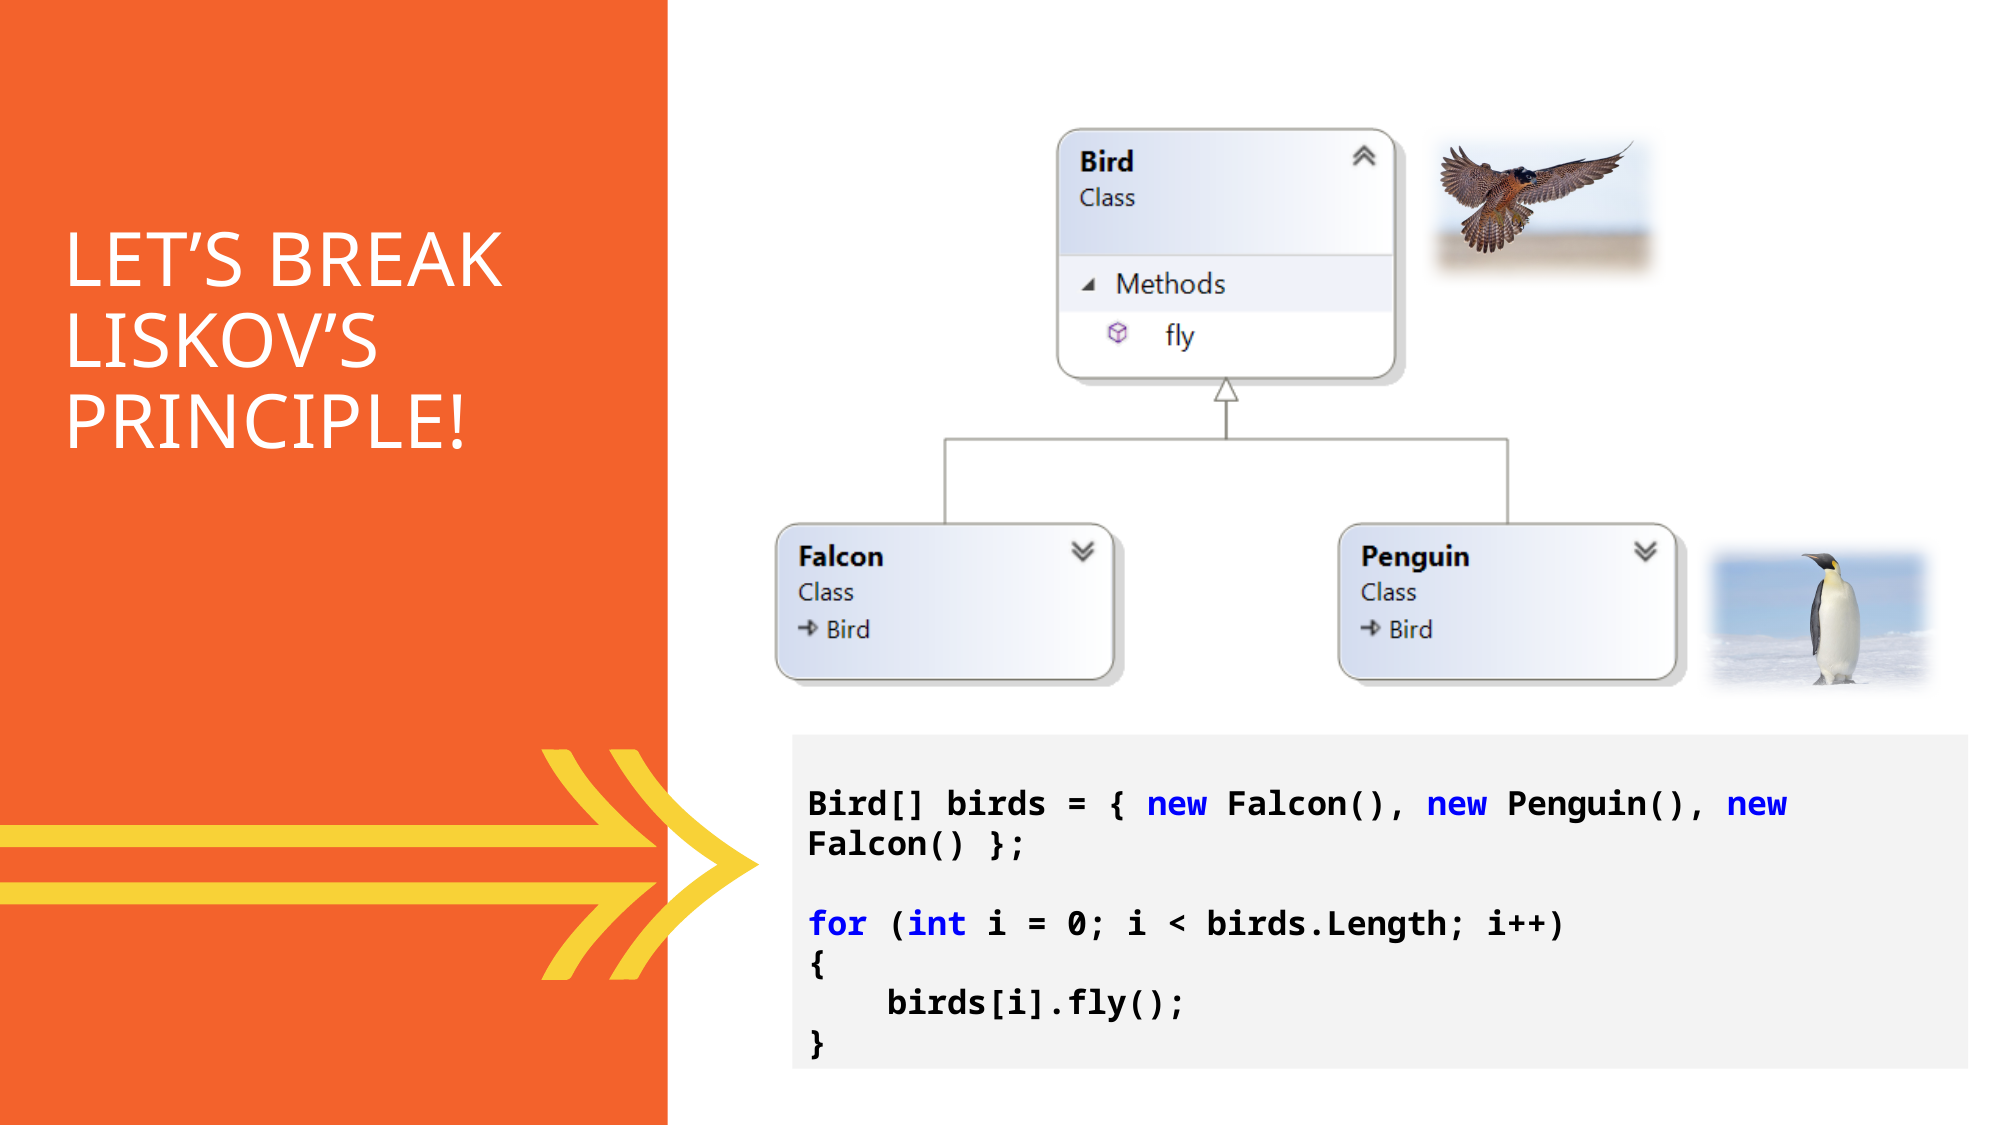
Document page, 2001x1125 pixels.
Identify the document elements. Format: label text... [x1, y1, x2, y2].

picture [753, 106, 1943, 701]
text_box Bird[] birds = { new Falcon(), new Penguin(), new Falcon() }; for (int i = 0; i < birds.Length; i++) { birds[i].fly(); } [792, 734, 1969, 1069]
list Let’s break Liskov’s principle! [63, 221, 628, 673]
